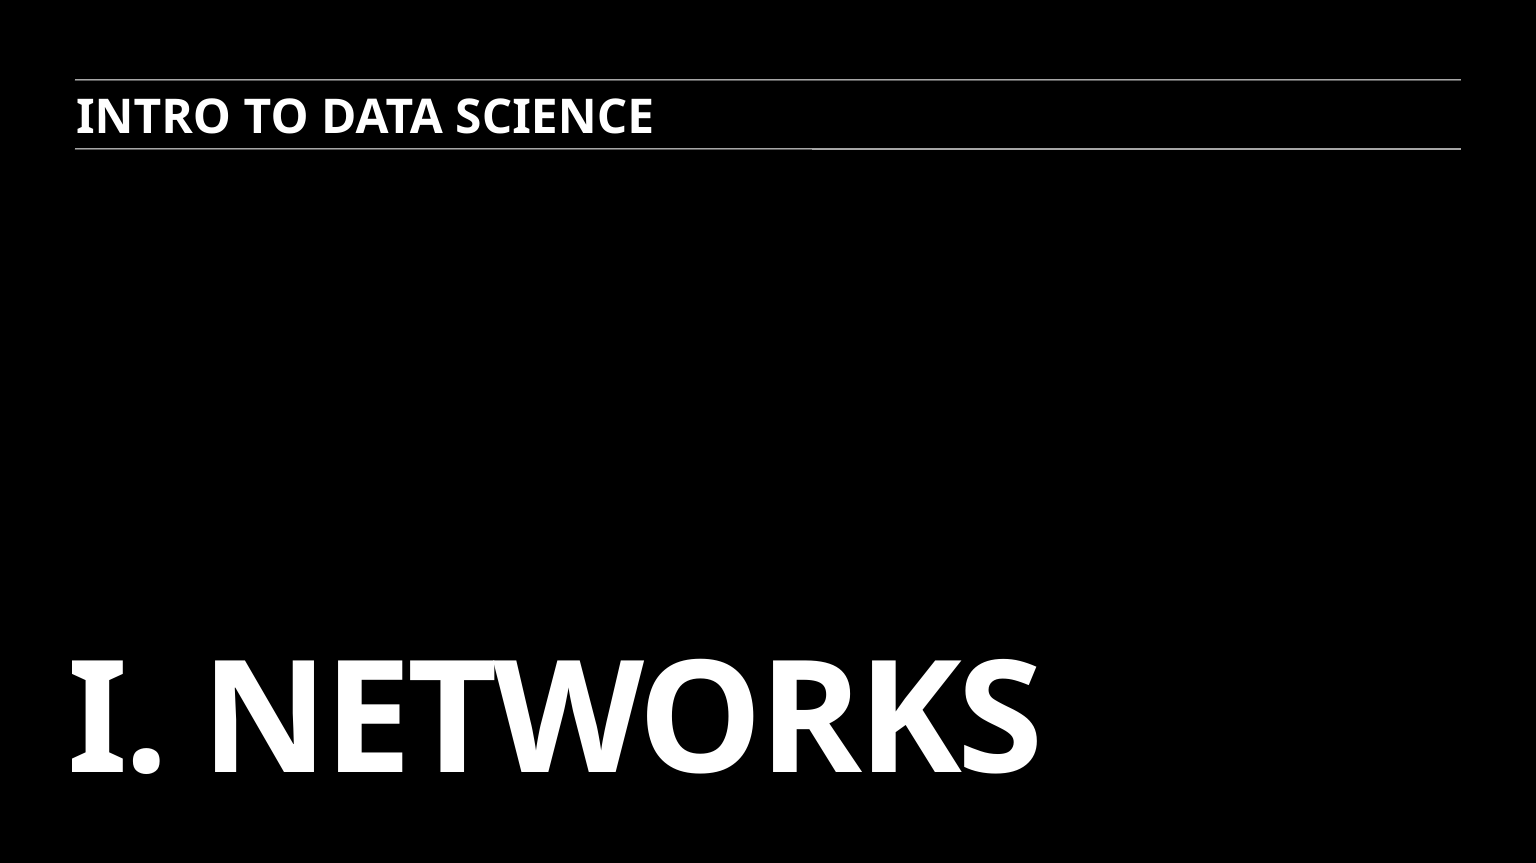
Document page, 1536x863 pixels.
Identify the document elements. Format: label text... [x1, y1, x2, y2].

list INTRO TO DATA SCIENCE [60, 81, 1111, 132]
title I. networks [57, 531, 1440, 832]
